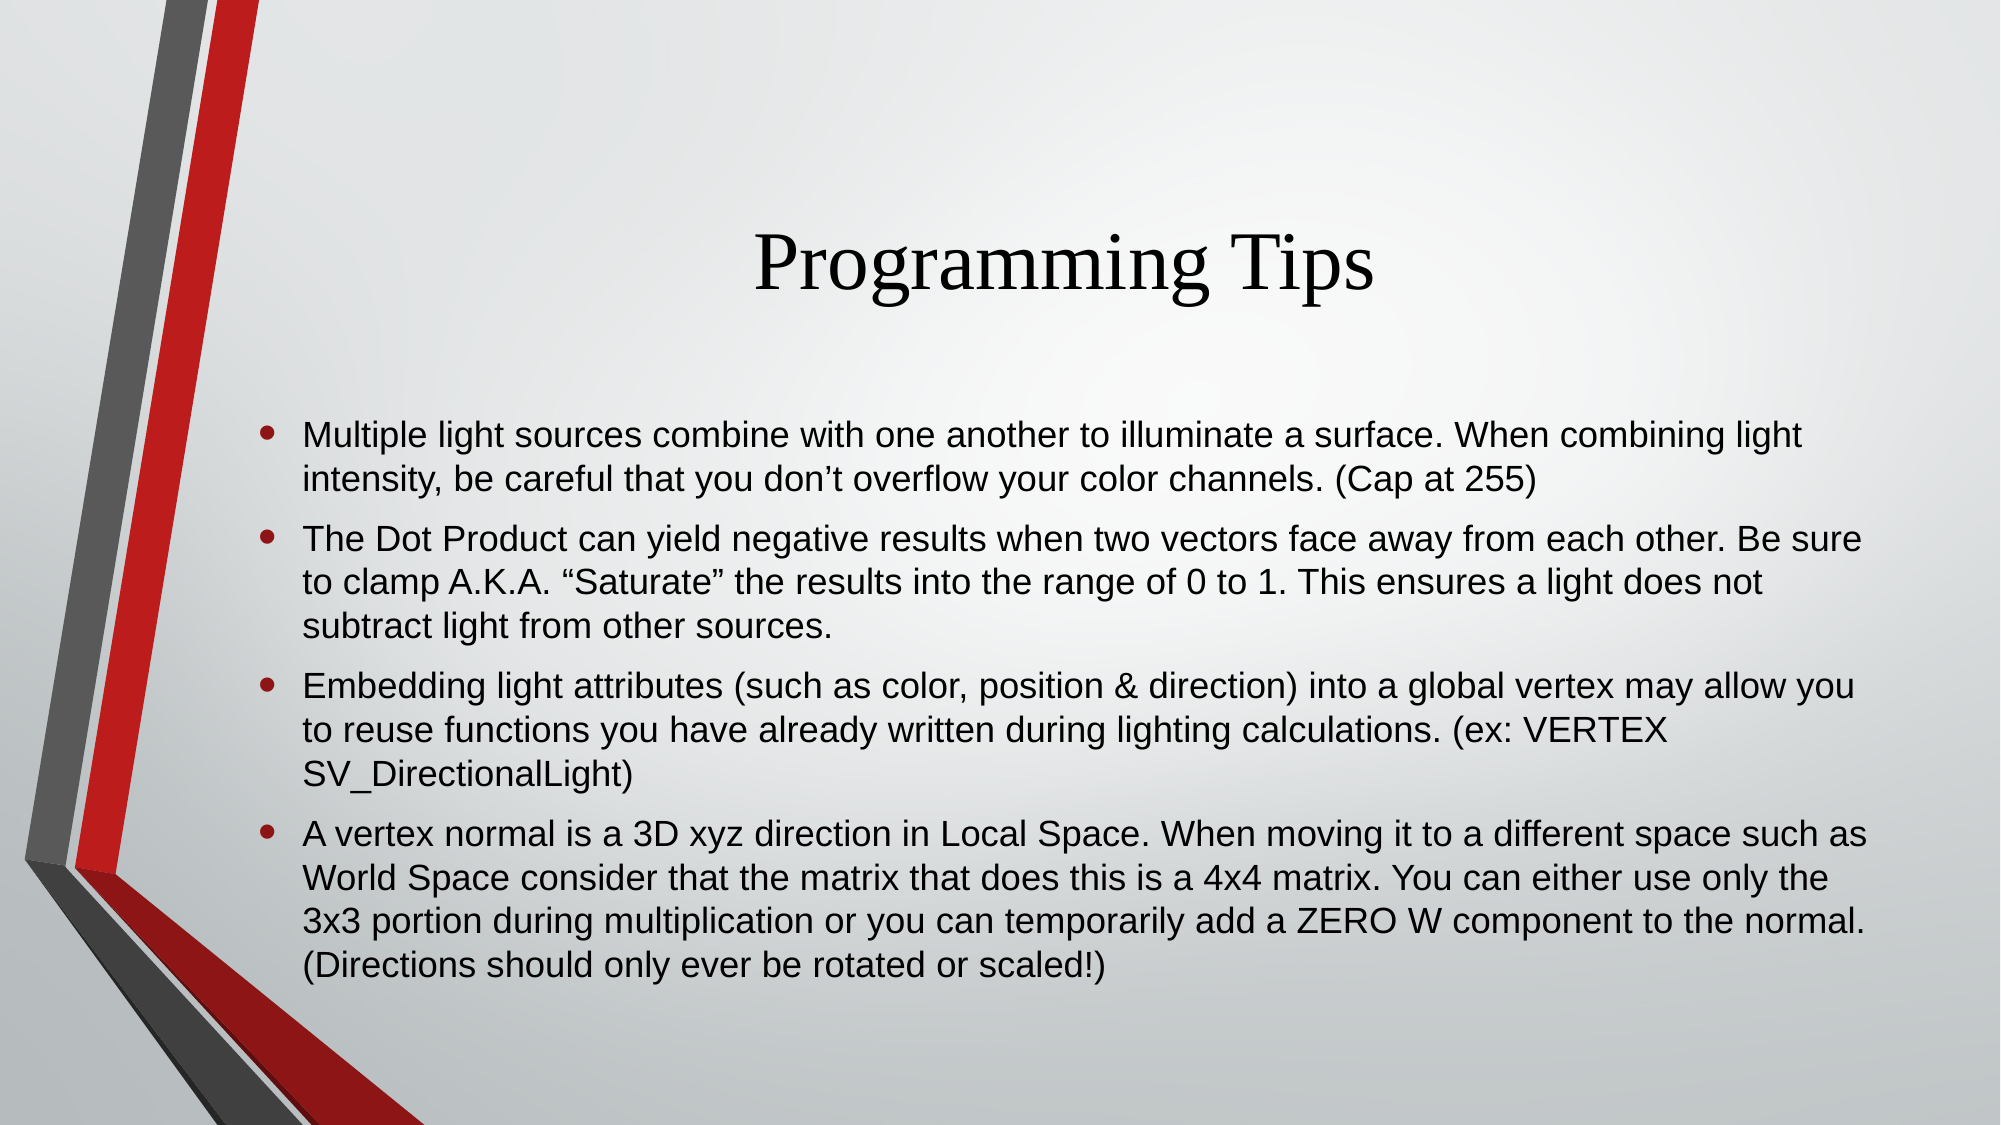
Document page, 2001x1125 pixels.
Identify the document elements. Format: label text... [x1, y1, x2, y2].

title Programming Tips [243, 112, 1887, 399]
list Multiple light sources combine with one another to illuminate a surface. When combining light intensity, be careful that you don’t overflow your color channels. (Cap at 255) The Dot Product can yield negative results when two vectors face away from each other. Be sure to clamp A.K.A. “Saturate” the results into the range of 0 to 1. This ensures a light does not subtract light from other sources. Embedding light attributes (such as color, position & direction) into a global vertex may allow you to reuse functions you have already written during lighting calculations. (ex: VERTEX SV_DirectionalLight) A vertex normal is a 3D xyz direction in Local Space. When moving it to a different space such as World Space consider that the matrix that does this is a 4x4 matrix. You can either use only the 3x3 portion during multiplication or you can temporarily add a ZERO W component to the normal. (Directions should only ever be rotated or scaled!) [243, 399, 1887, 996]
